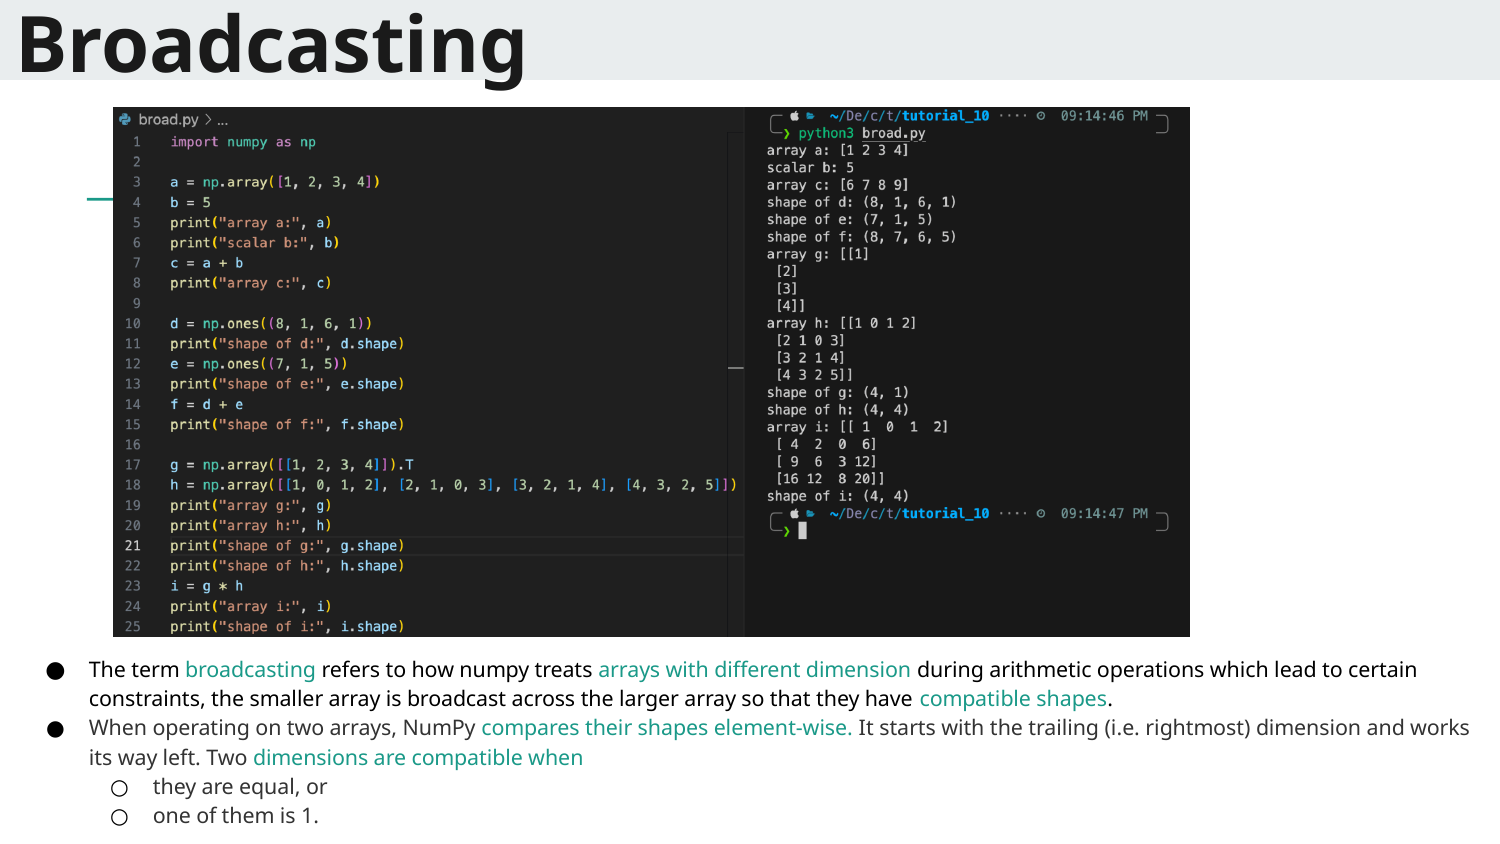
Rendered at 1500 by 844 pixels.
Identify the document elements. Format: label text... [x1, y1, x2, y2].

list The term broadcasting refers to how numpy treats arrays with different dimension during arithmetic operations which lead to certain constraints, the smaller array is broadcast across the larger array so that they have compatible shapes. When operating on two arrays, NumPy compares their shapes element-wise. It starts with the trailing (i.e. rightmost) dimension and works its way left. Two dimensions are compatible when they are equal, or one of them is 1. [9, 636, 1500, 844]
title Broadcasting [0, 0, 1262, 68]
picture [113, 107, 1190, 638]
